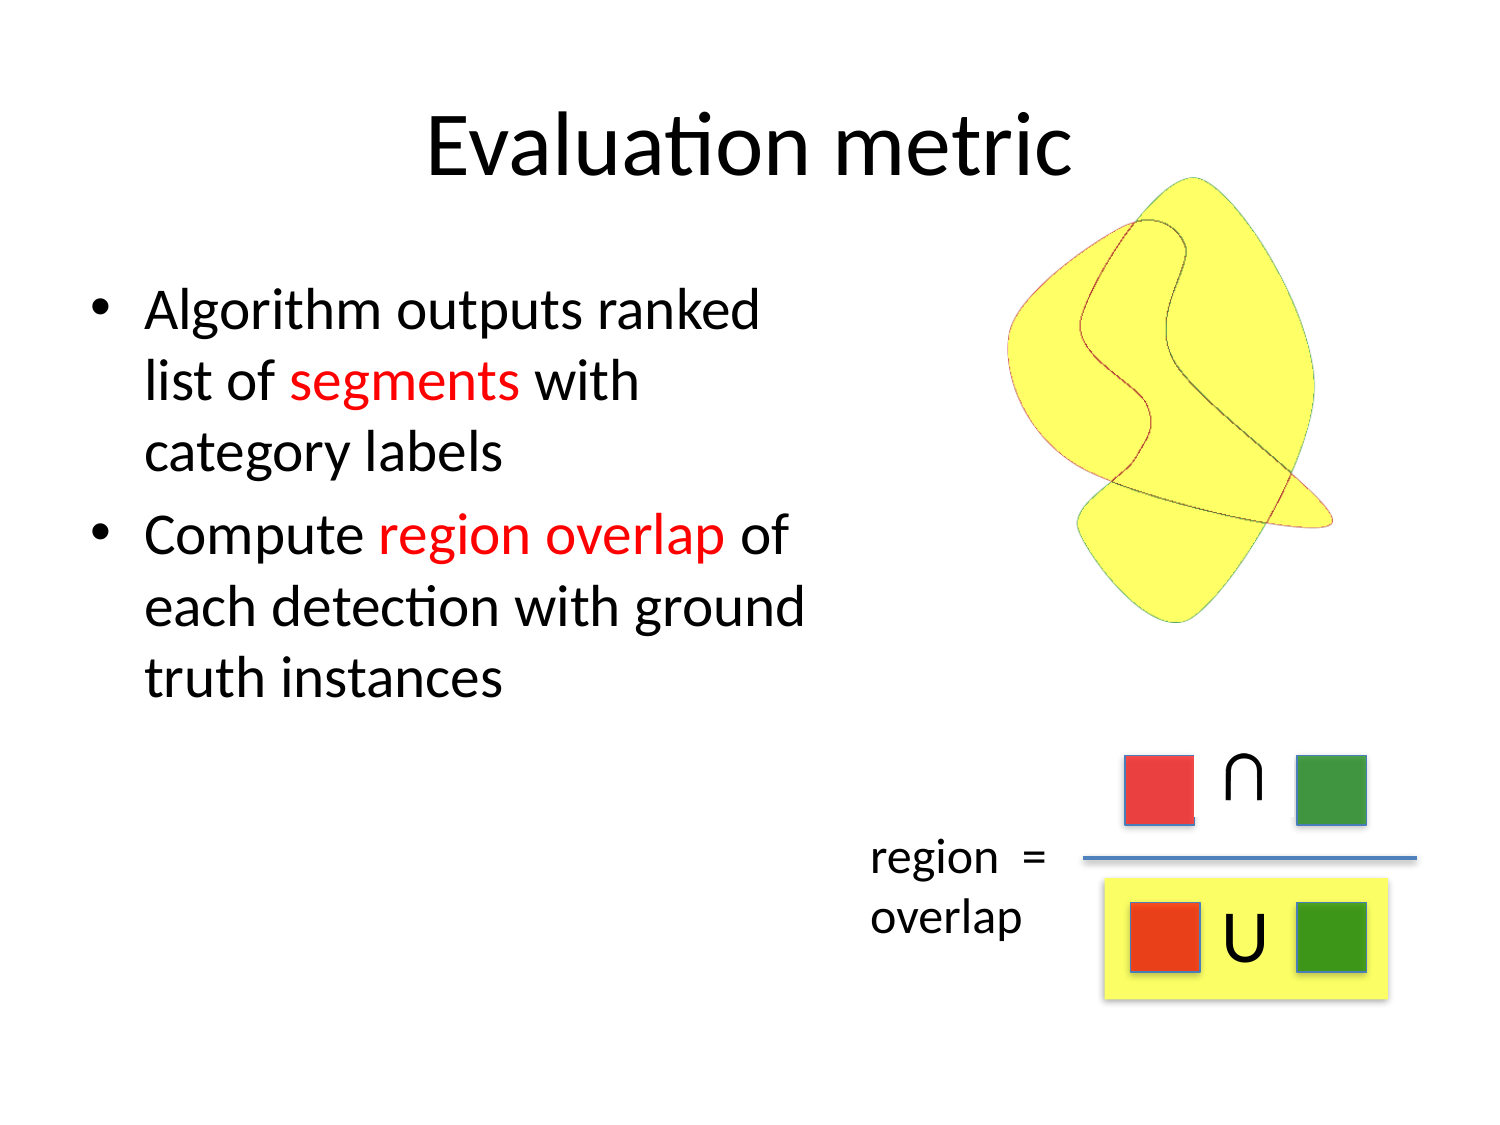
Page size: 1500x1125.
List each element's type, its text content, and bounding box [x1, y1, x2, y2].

text_box region = overlap [855, 816, 1077, 952]
picture [1007, 177, 1334, 623]
list Algorithm outputs ranked list of segments with category labels Compute region overlap of each detection with ground truth instances [75, 262, 856, 718]
title Evaluation metric [75, 45, 1425, 233]
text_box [1082, 755, 1417, 987]
picture [1194, 716, 1295, 817]
text_box [1104, 995, 1389, 1000]
